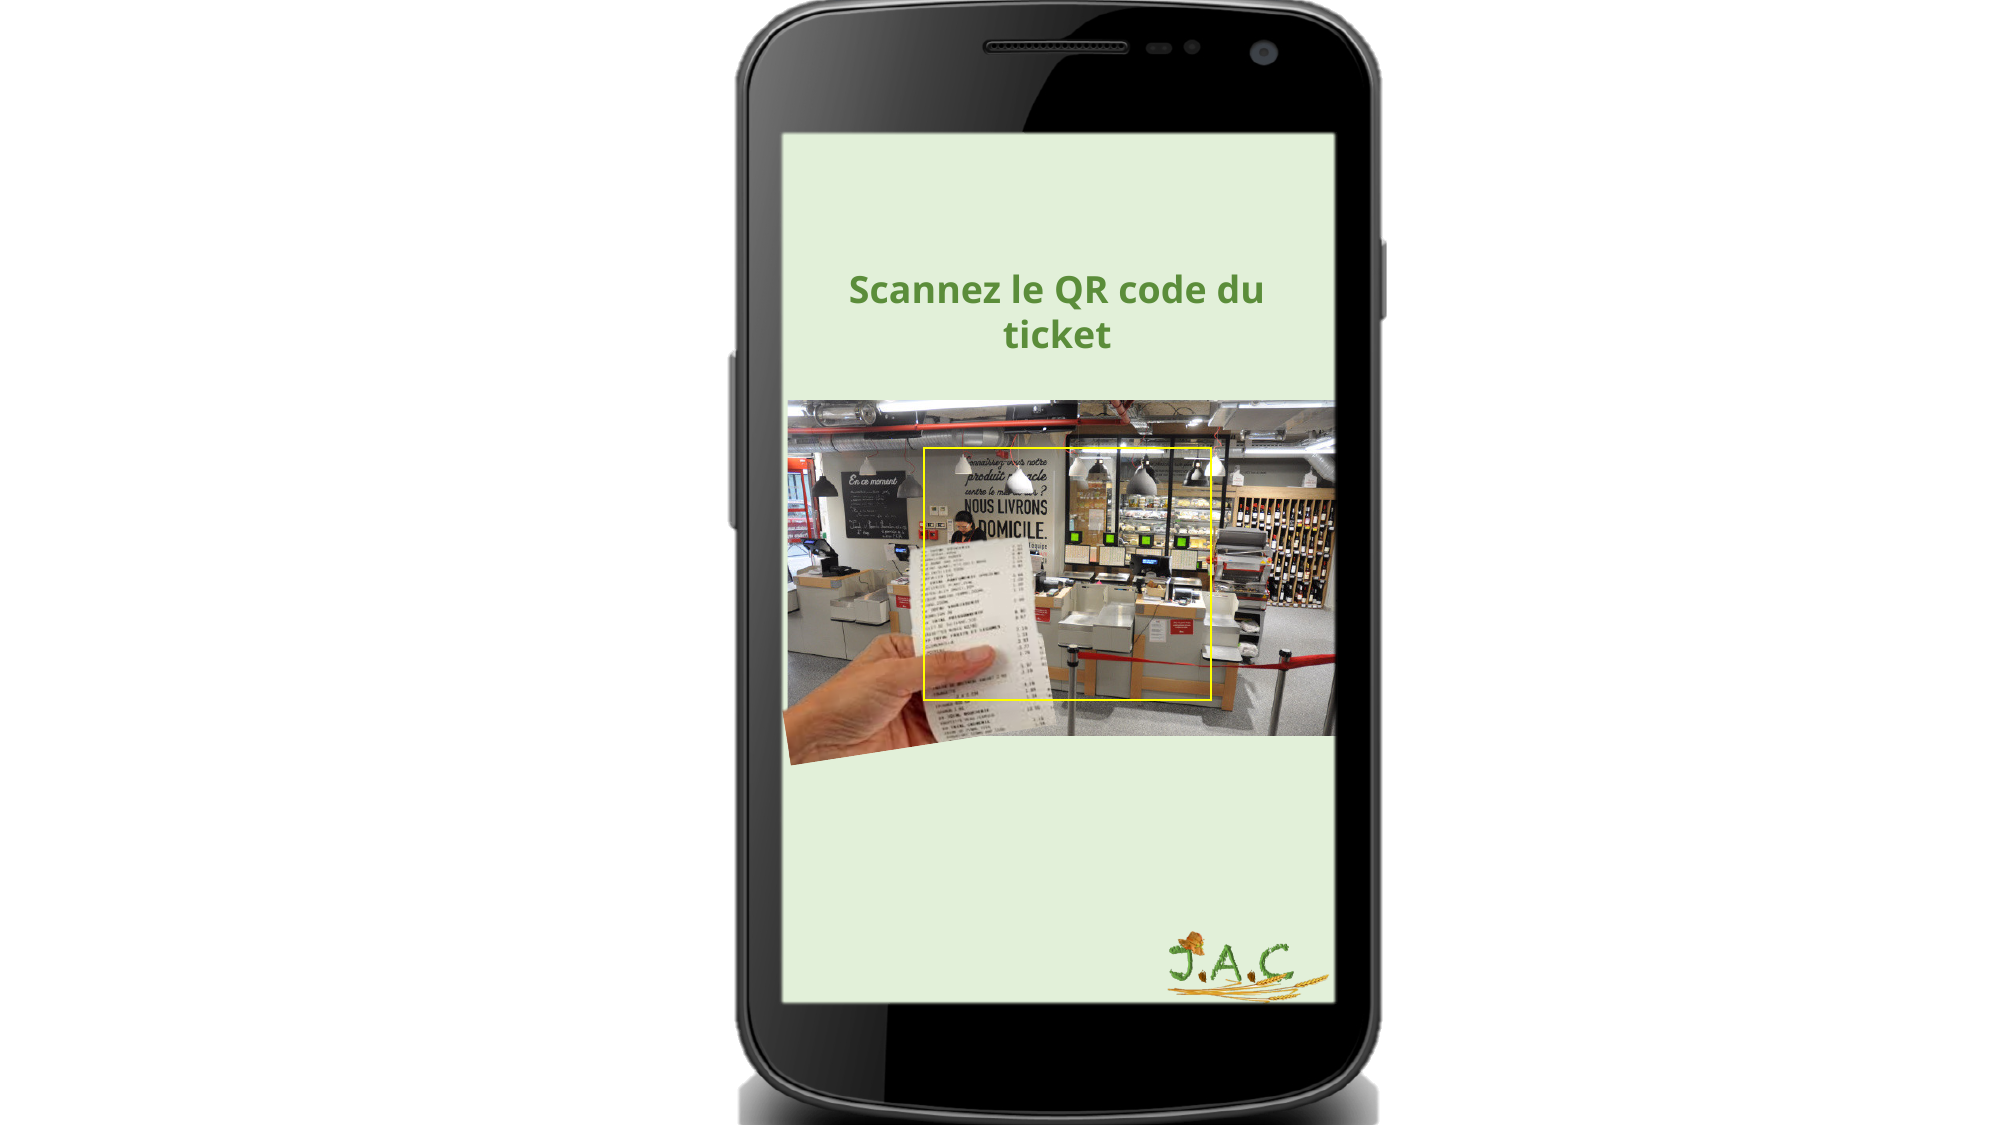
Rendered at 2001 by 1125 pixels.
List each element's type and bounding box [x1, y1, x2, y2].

text_box [722, 0, 1387, 1125]
